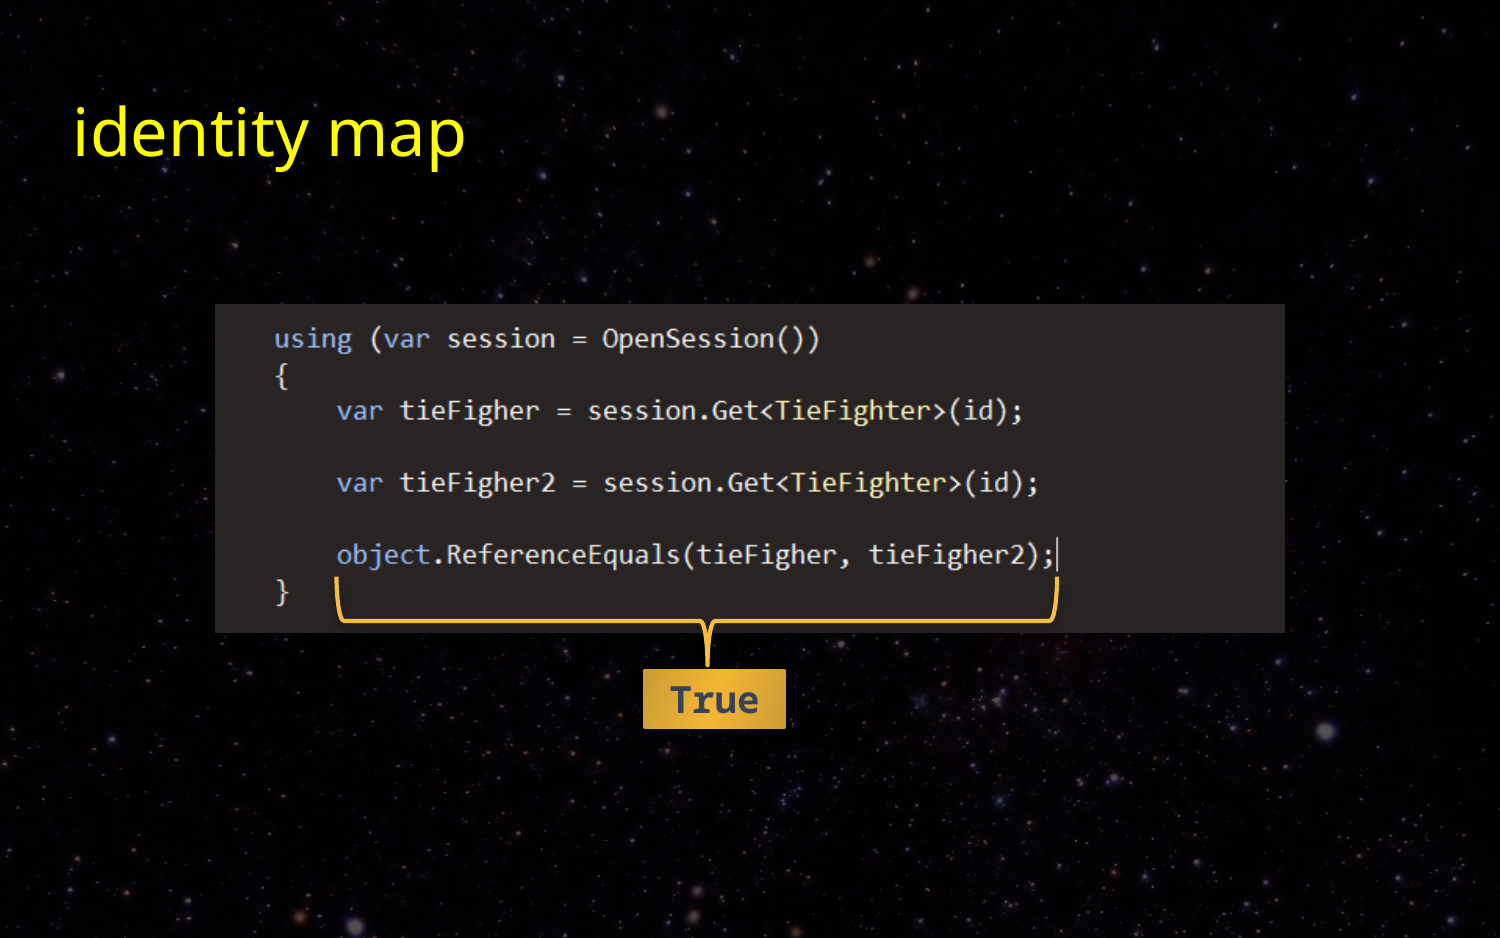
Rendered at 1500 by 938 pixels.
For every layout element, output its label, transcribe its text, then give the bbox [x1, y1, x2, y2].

text_box [704, 646, 711, 665]
title identity map [57, 31, 1318, 177]
text_box True [643, 669, 786, 729]
picture [0, 0, 1500, 938]
